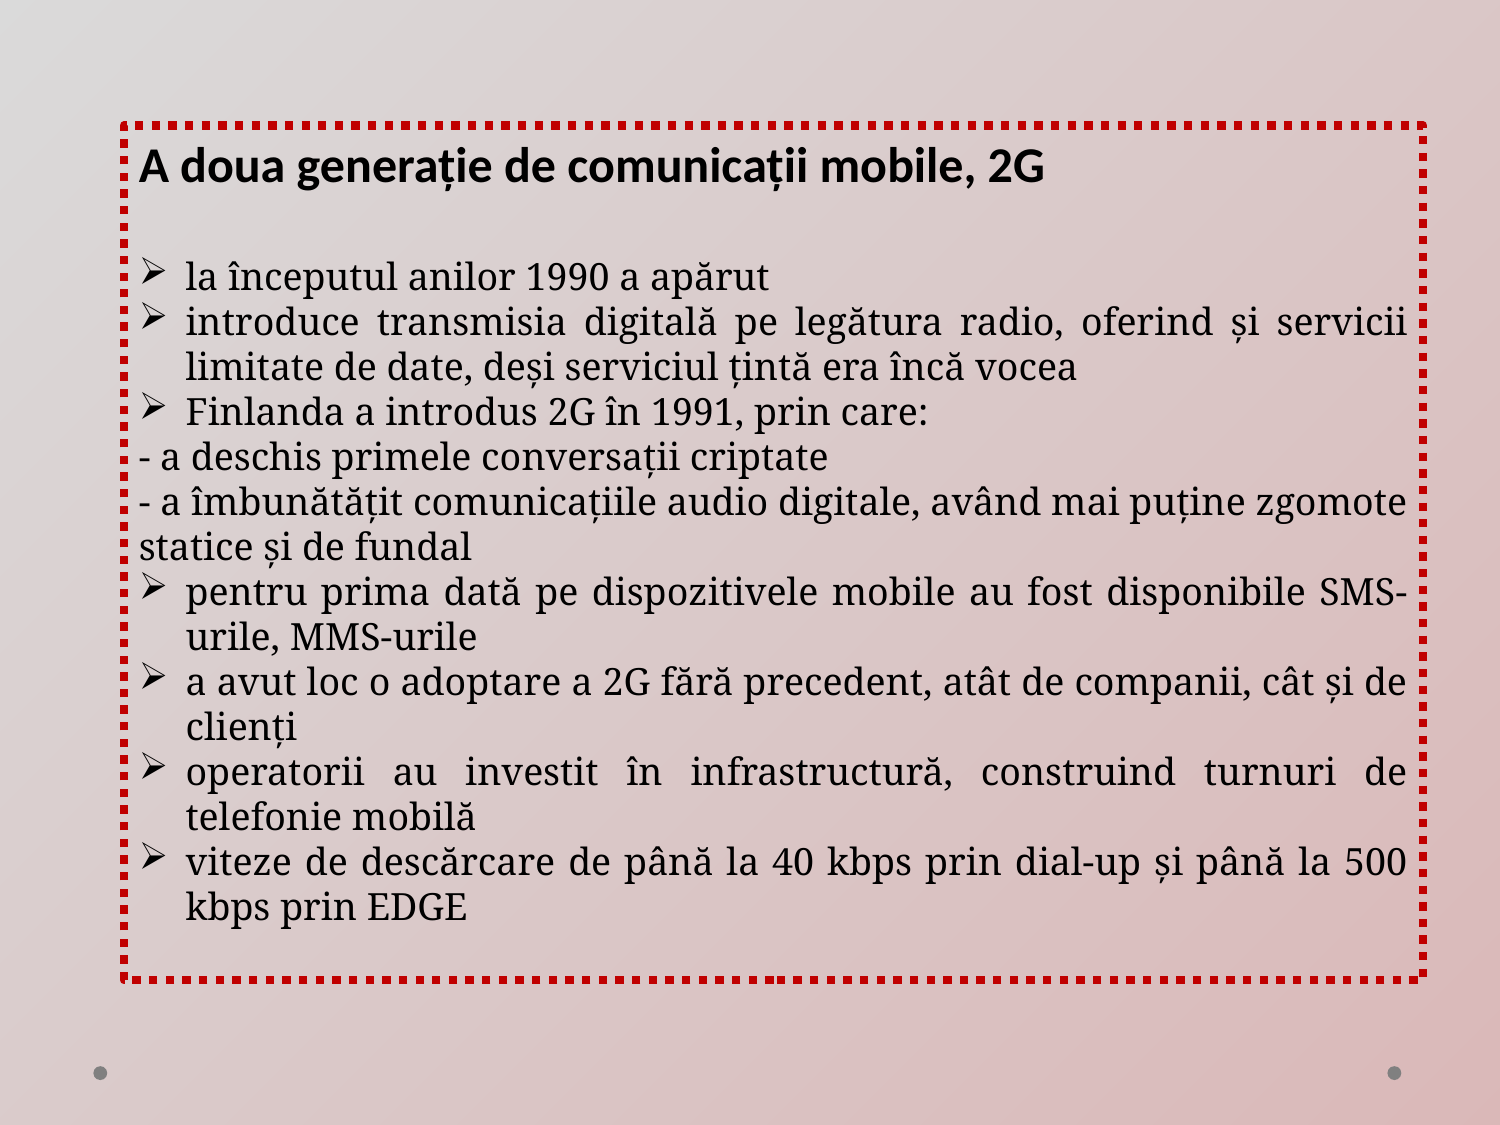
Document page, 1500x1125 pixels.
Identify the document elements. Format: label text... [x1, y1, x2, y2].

text_box A doua generație de comunicații mobile, 2G la începutul anilor 1990 a apărut introduce transmisia digitală pe legătura radio, oferind și servicii limitate de date, deși serviciul țintă era încă vocea Finlanda a introdus 2G în 1991, prin care: - a deschis primele conversații criptate - a îmbunătățit comunicațiile audio digitale, având mai puține zgomote statice și de fundal pentru prima dată pe dispozitivele mobile au fost disponibile SMS-urile, MMS-urile a avut loc o adoptare a 2G fără precedent, atât de companii, cât și de clienți operatorii au investit în infrastructură, construind turnuri de telefonie mobilă viteze de descărcare de până la 40 kbps prin dial-up și până la 500 kbps prin EDGE [123, 125, 1424, 981]
